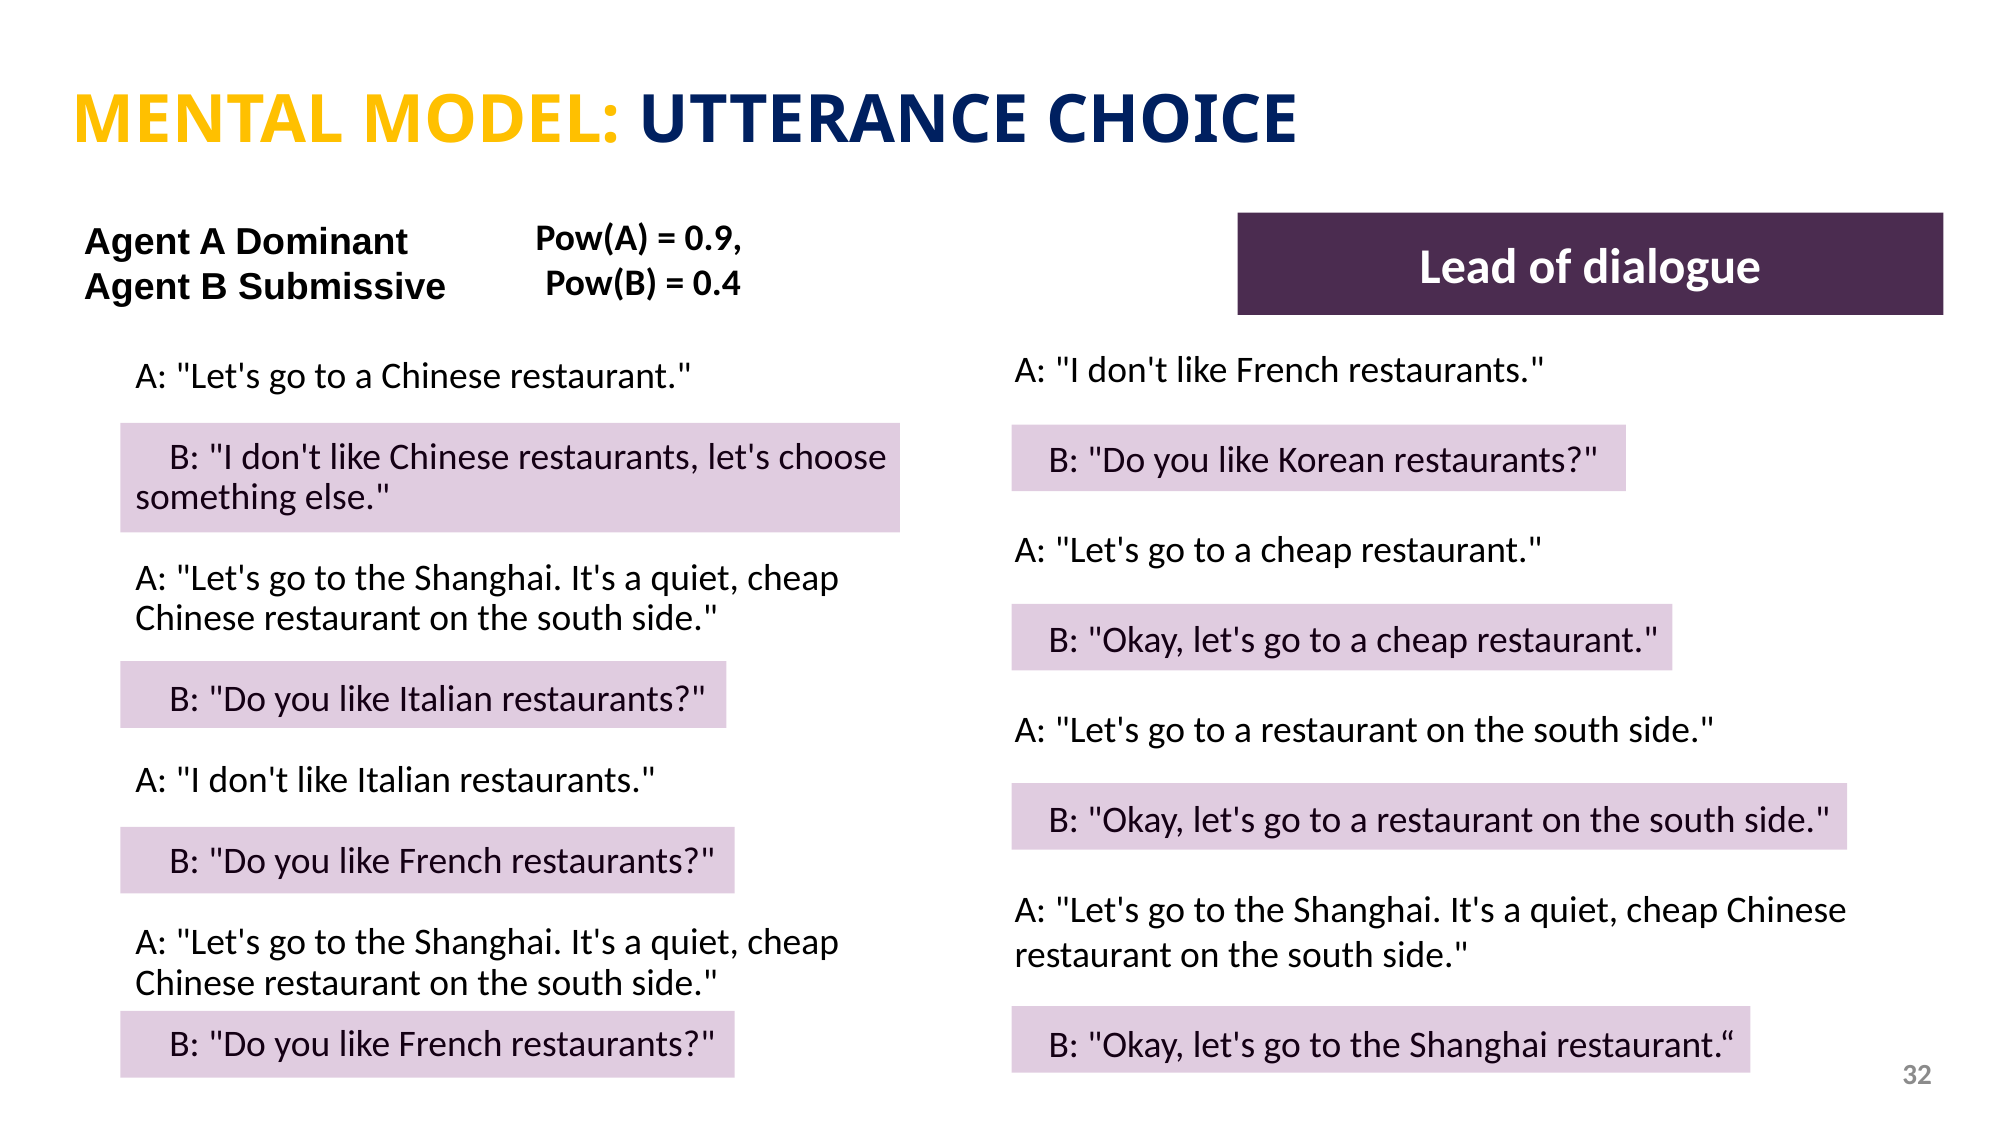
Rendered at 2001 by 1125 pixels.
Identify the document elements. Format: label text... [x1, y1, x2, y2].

text_box [119, 422, 901, 533]
slide_number 32 [1496, 1042, 1947, 1103]
text_box Pow(A) = 0.9, Pow(B) = 0.4 [492, 212, 795, 304]
text_box Agent A Dominant Agent B Submissive [69, 220, 644, 304]
text_box [1011, 603, 1673, 671]
text_box Lead of dialogue [1237, 212, 1944, 315]
text_box [119, 1010, 736, 1079]
text_box Mental model: utterance choice [56, 33, 1782, 209]
text_box [1011, 424, 1627, 492]
text_box [1011, 1005, 1751, 1074]
text_box [1011, 782, 1848, 851]
text_box A: "Let's go to a Chinese restaurant." B: "I don't like Chinese restaurants, let's choose something else." A: "Let's go to the Shanghai. It's a quiet, cheap Chinese restaurant on the south side." B: "Do you like Italian restaurants?" A: "I don't like Italian restaurants." B: "Do you like French restaurants?" A: "Let's go to the Shanghai. It's a quiet, cheap Chinese restaurant on the south side." B: "Do you like French restaurants?" [120, 348, 917, 1115]
text_box [119, 826, 736, 894]
text_box A: "I don't like French restaurants." B: "Do you like Korean restaurants?" A: "Let's go to a cheap restaurant." B: "Okay, let's go to a cheap restaurant." A: "Let's go to a restaurant on the south side." B: "Okay, let's go to a restaurant on the south side." A: "Let's go to the Shanghai. It's a quiet, cheap Chinese restaurant on the south side." B: "Okay, let's go to the Shanghai restaurant.“ [999, 337, 1939, 1118]
text_box [119, 660, 727, 729]
